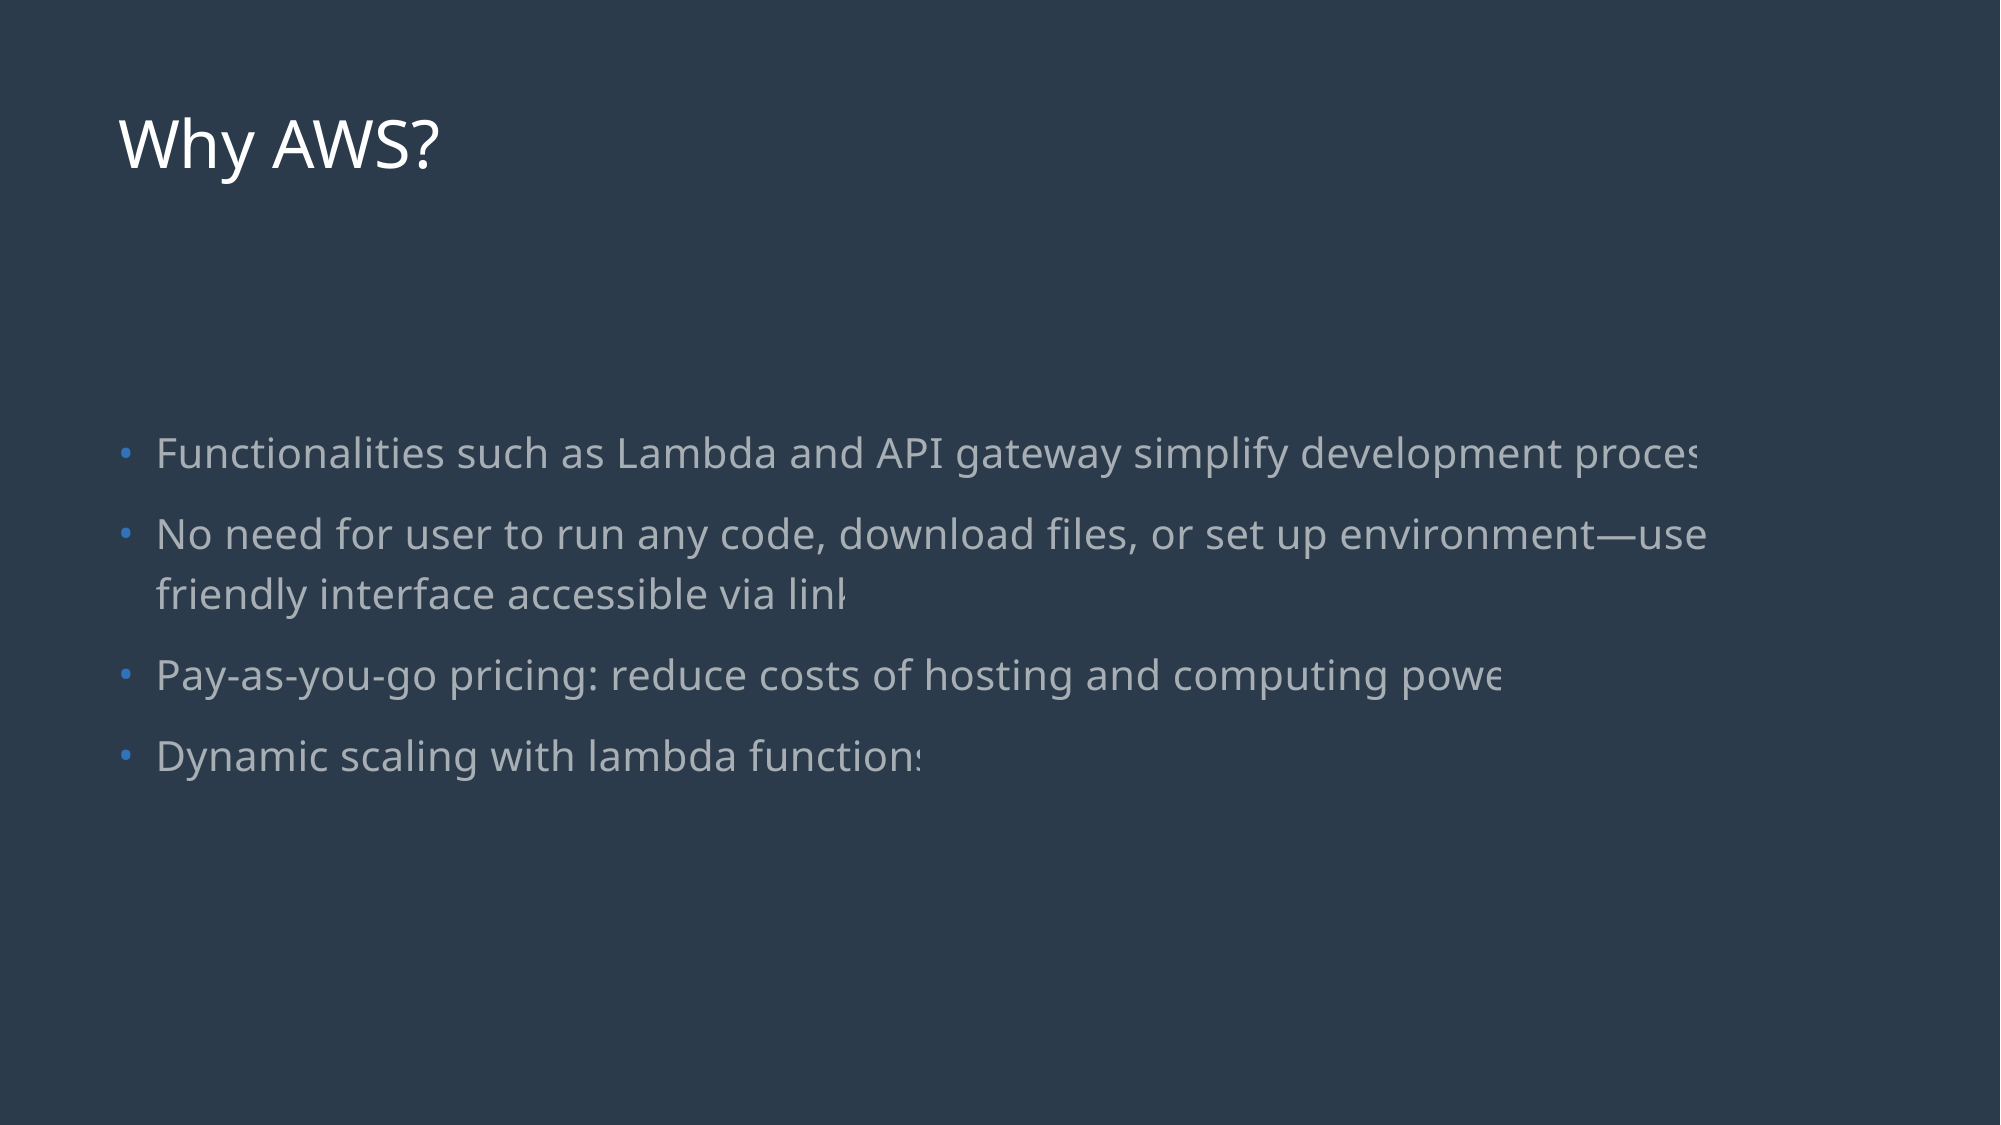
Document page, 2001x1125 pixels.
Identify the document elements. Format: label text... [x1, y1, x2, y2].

title Why AWS? [118, 101, 1878, 344]
list Functionalities such as Lambda and API gateway simplify development process No need for user to run any code, download files, or set up environment—user-friendly interface accessible via link Pay-as-you-go pricing: reduce costs of hosting and computing power Dynamic scaling with lambda functions [118, 416, 1878, 947]
